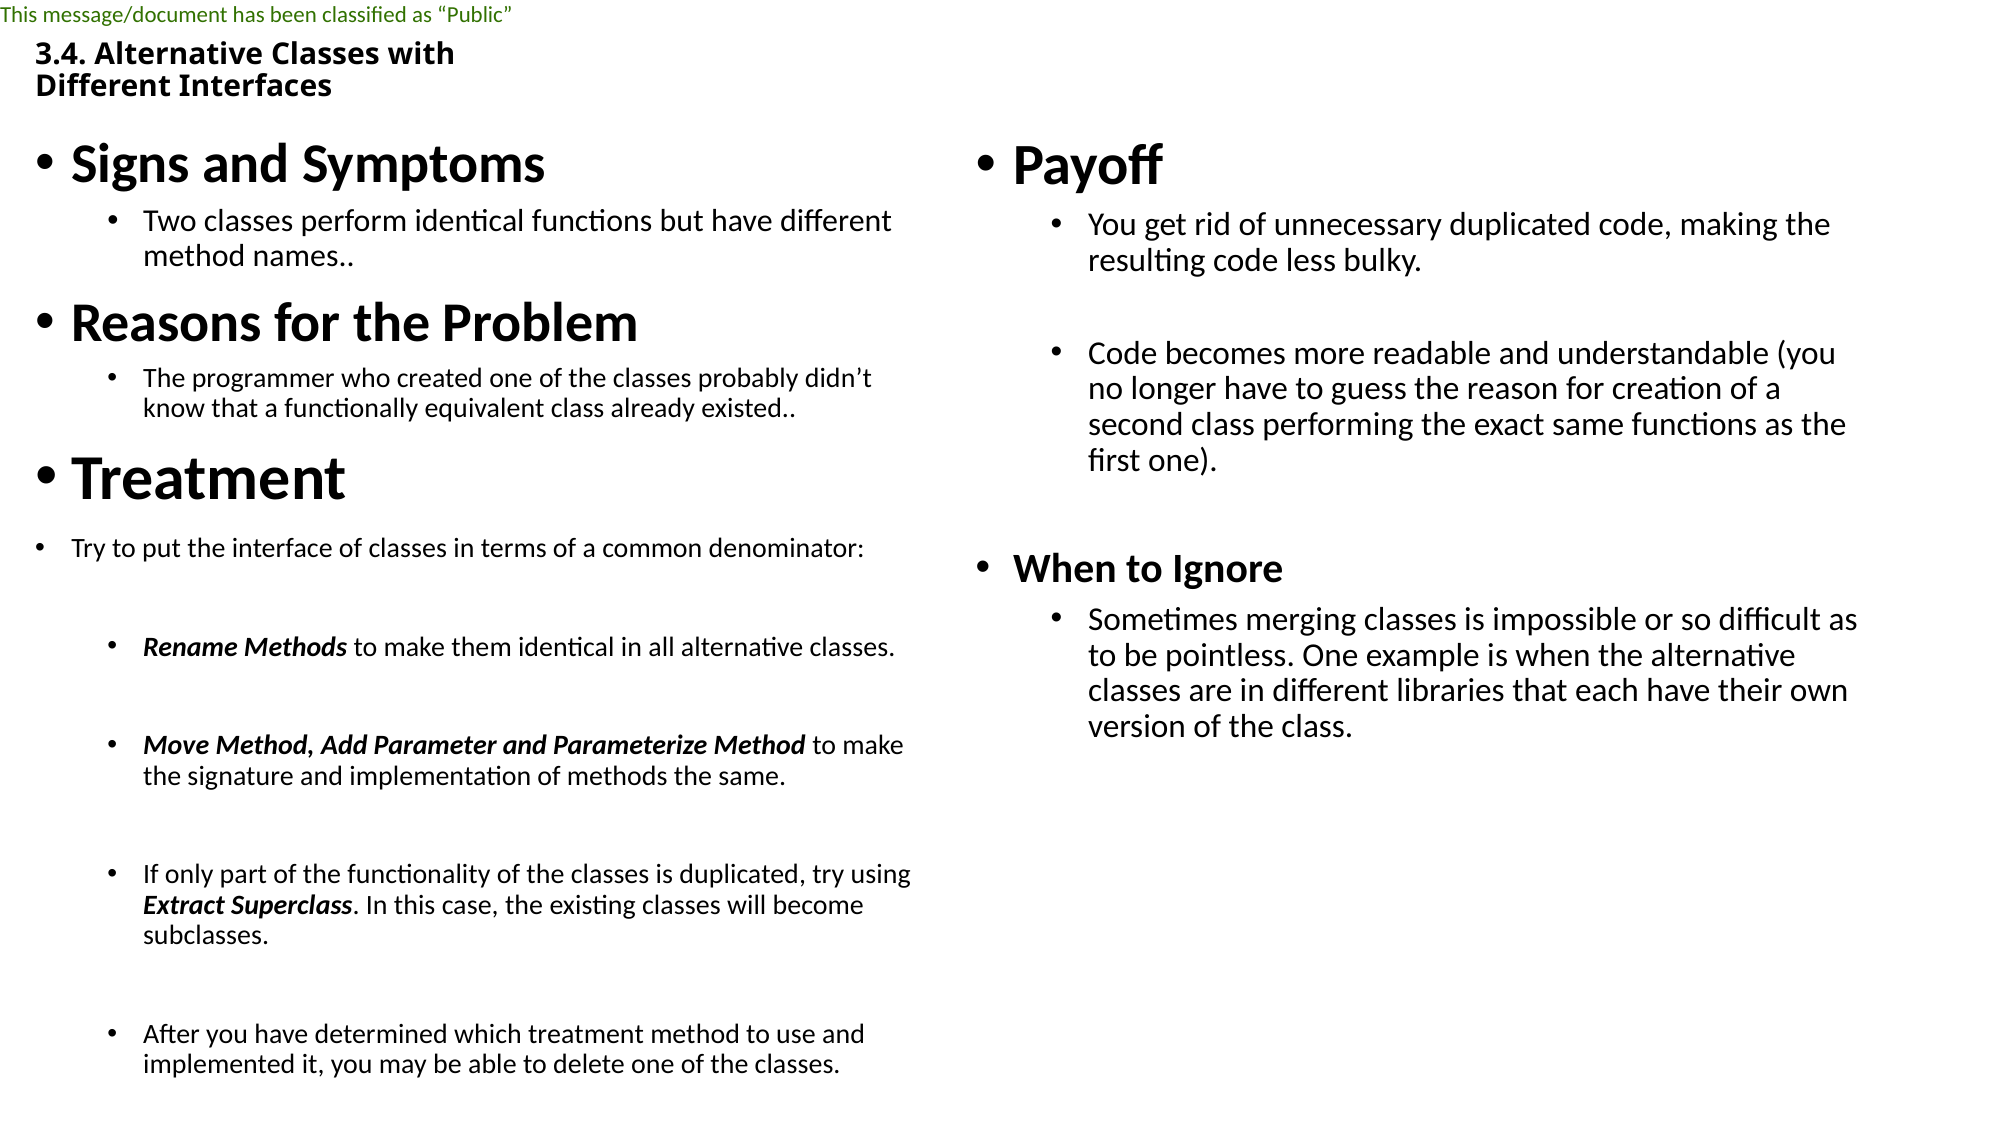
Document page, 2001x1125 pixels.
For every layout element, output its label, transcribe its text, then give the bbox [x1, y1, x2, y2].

text_box Payoff You get rid of unnecessary duplicated code, making the resulting code less bulky. Code becomes more readable and understandable (you no longer have to guess the reason for creation of a second class performing the exact same functions as the first one). When to Ignore Sometimes merging classes is impossible or so difficult as to be pointless. One example is when the alternative classes are in different libraries that each have their own version of the class. [960, 126, 1889, 999]
list Signs and Symptoms Two classes perform identical functions but have different method names.. Reasons for the Problem The programmer who created one of the classes probably didn’t know that a functionally equivalent class already existed.. Treatment Try to put the interface of classes in terms of a common denominator: Rename Methods to make them identical in all alternative classes. Move Method, Add Parameter and Parameterize Method to make the signature and implementation of methods the same. If only part of the functionality of the classes is duplicated, try using Extract Superclass. In this case, the existing classes will become subclasses. After you have determined which treatment method to use and implemented it, you may be able to delete one of the classes. [20, 126, 949, 1095]
title 3.4. Alternative Classes with Different Interfaces [20, 30, 513, 112]
